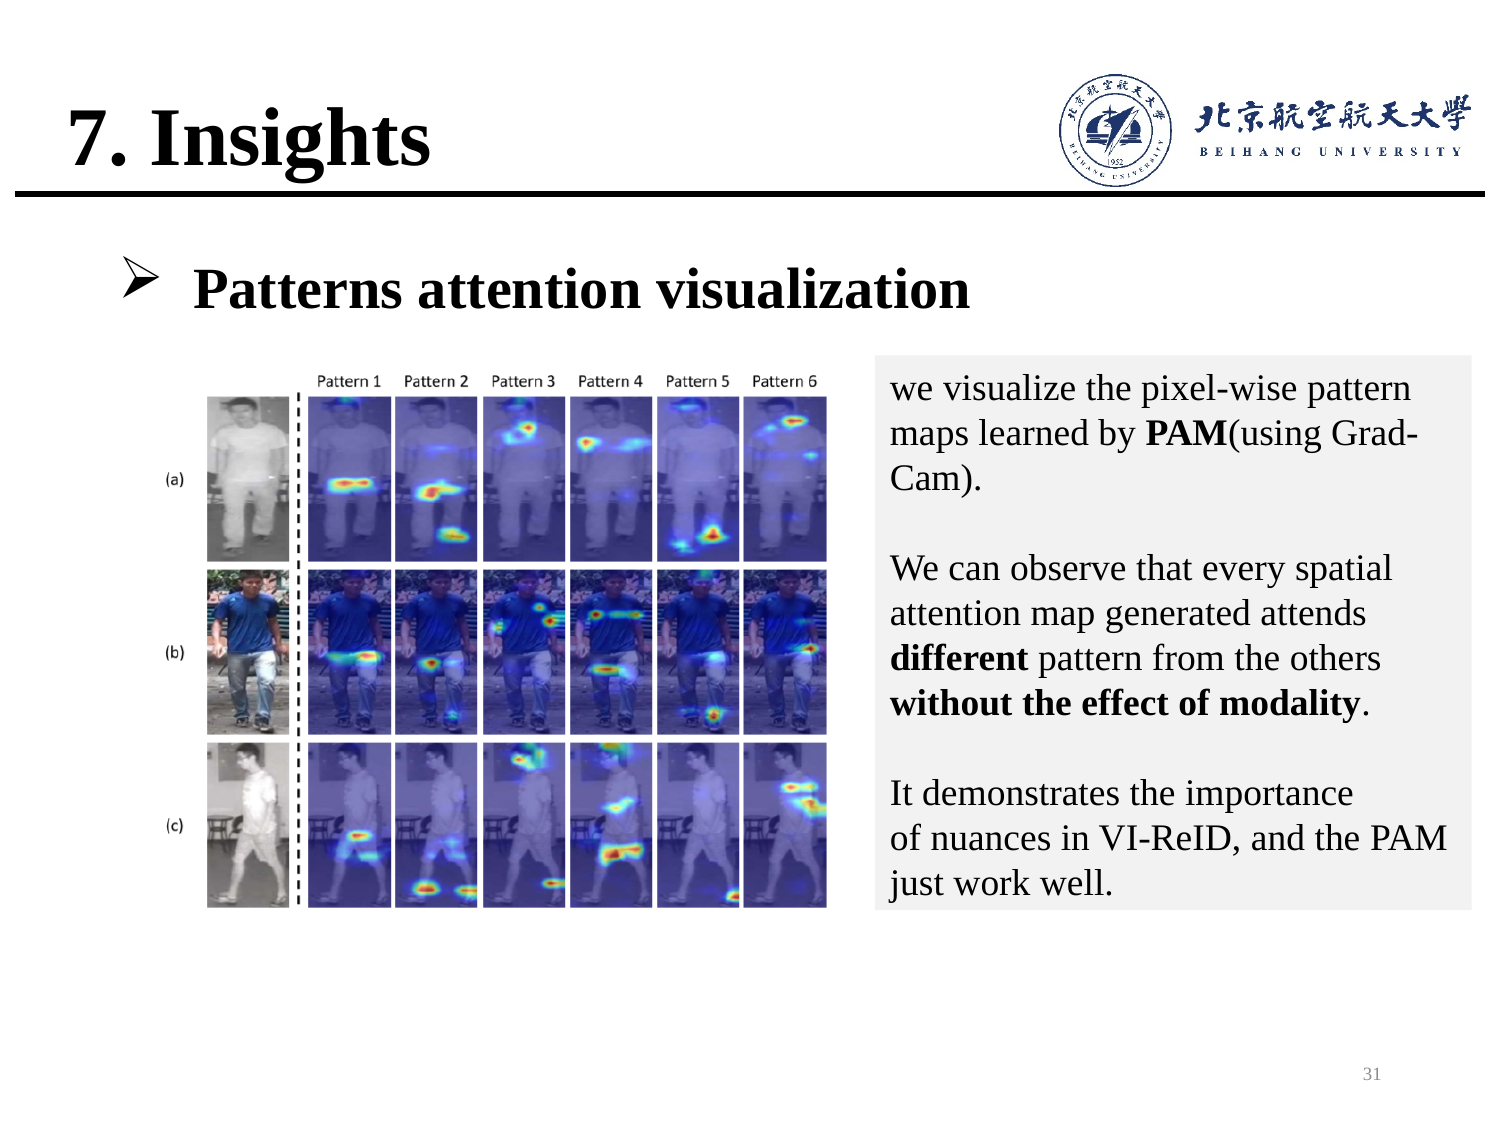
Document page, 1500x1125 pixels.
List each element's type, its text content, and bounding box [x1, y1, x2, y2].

text_box we visualize the pixel-wise pattern maps learned by PAM(using Grad-Cam). We can observe that every spatial attention map generated attends different pattern from the others without the effect of modality. It demonstrates the importance of nuances in VI-ReID, and the PAM just work well. [874, 355, 1472, 911]
picture [1346, 74, 1471, 187]
title 7. Insights [51, 59, 1346, 219]
picture [144, 355, 843, 916]
slide_number 31 [1059, 1042, 1397, 1103]
list Patterns attention visualization [103, 242, 1397, 995]
